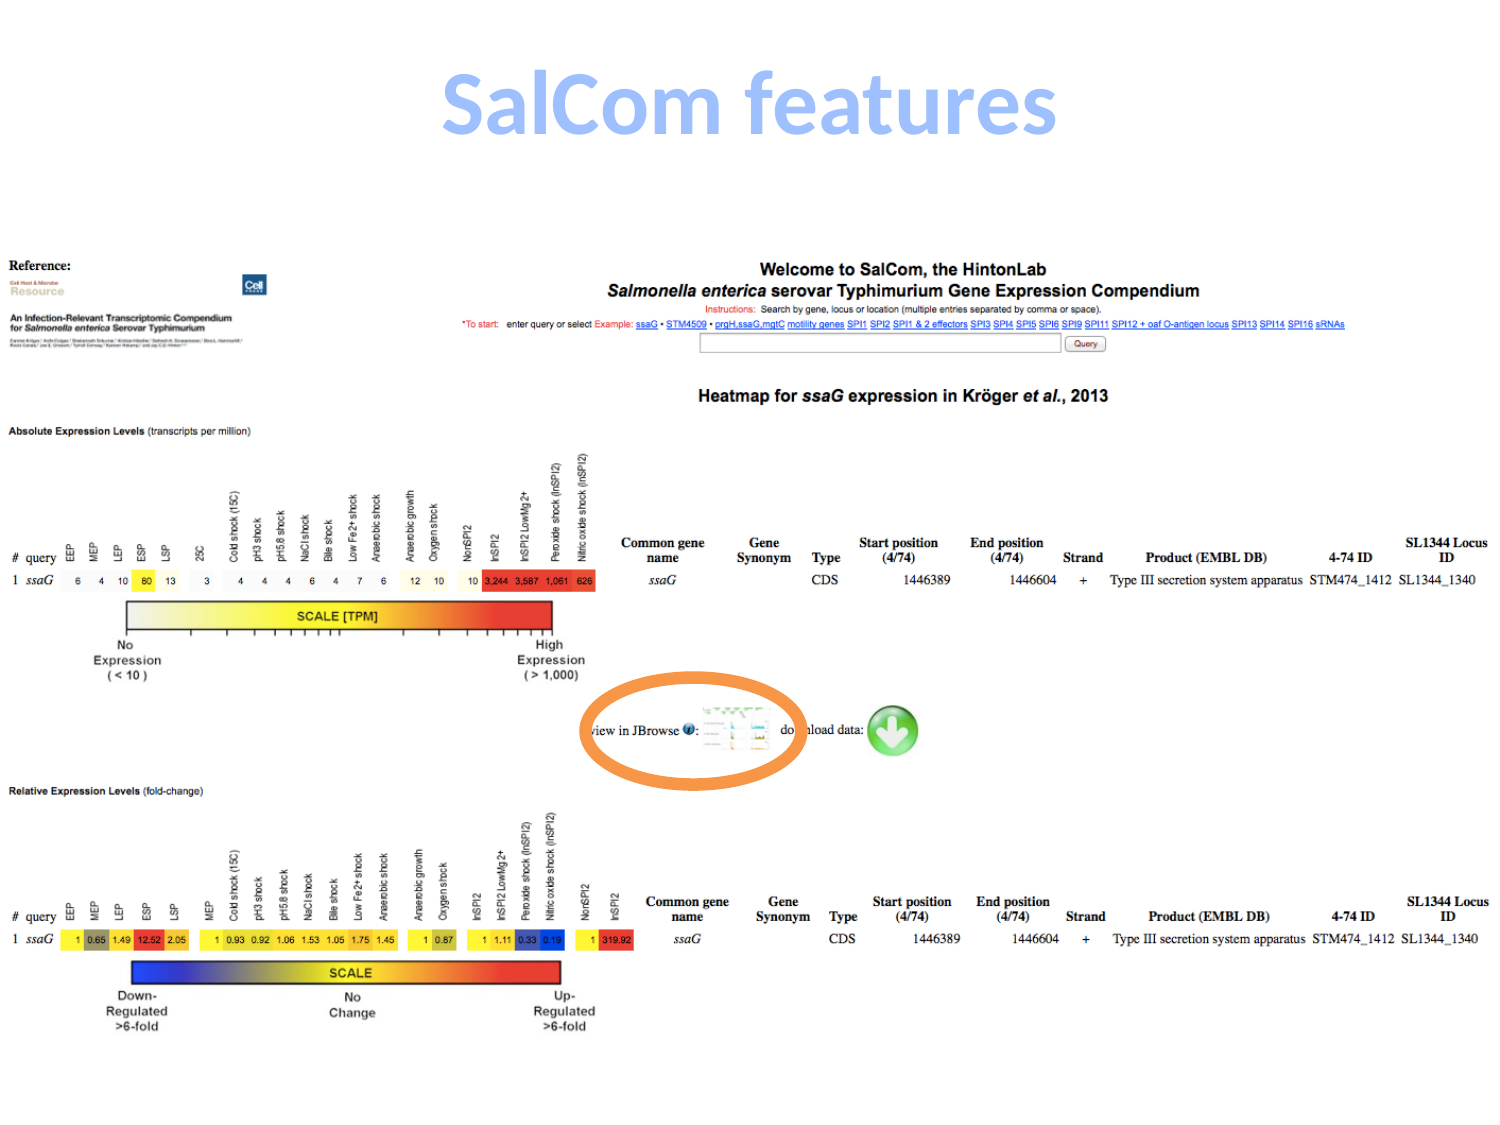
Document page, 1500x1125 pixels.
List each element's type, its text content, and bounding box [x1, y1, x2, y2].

title SalCom features [75, 3, 1425, 192]
picture [0, 250, 1500, 1043]
